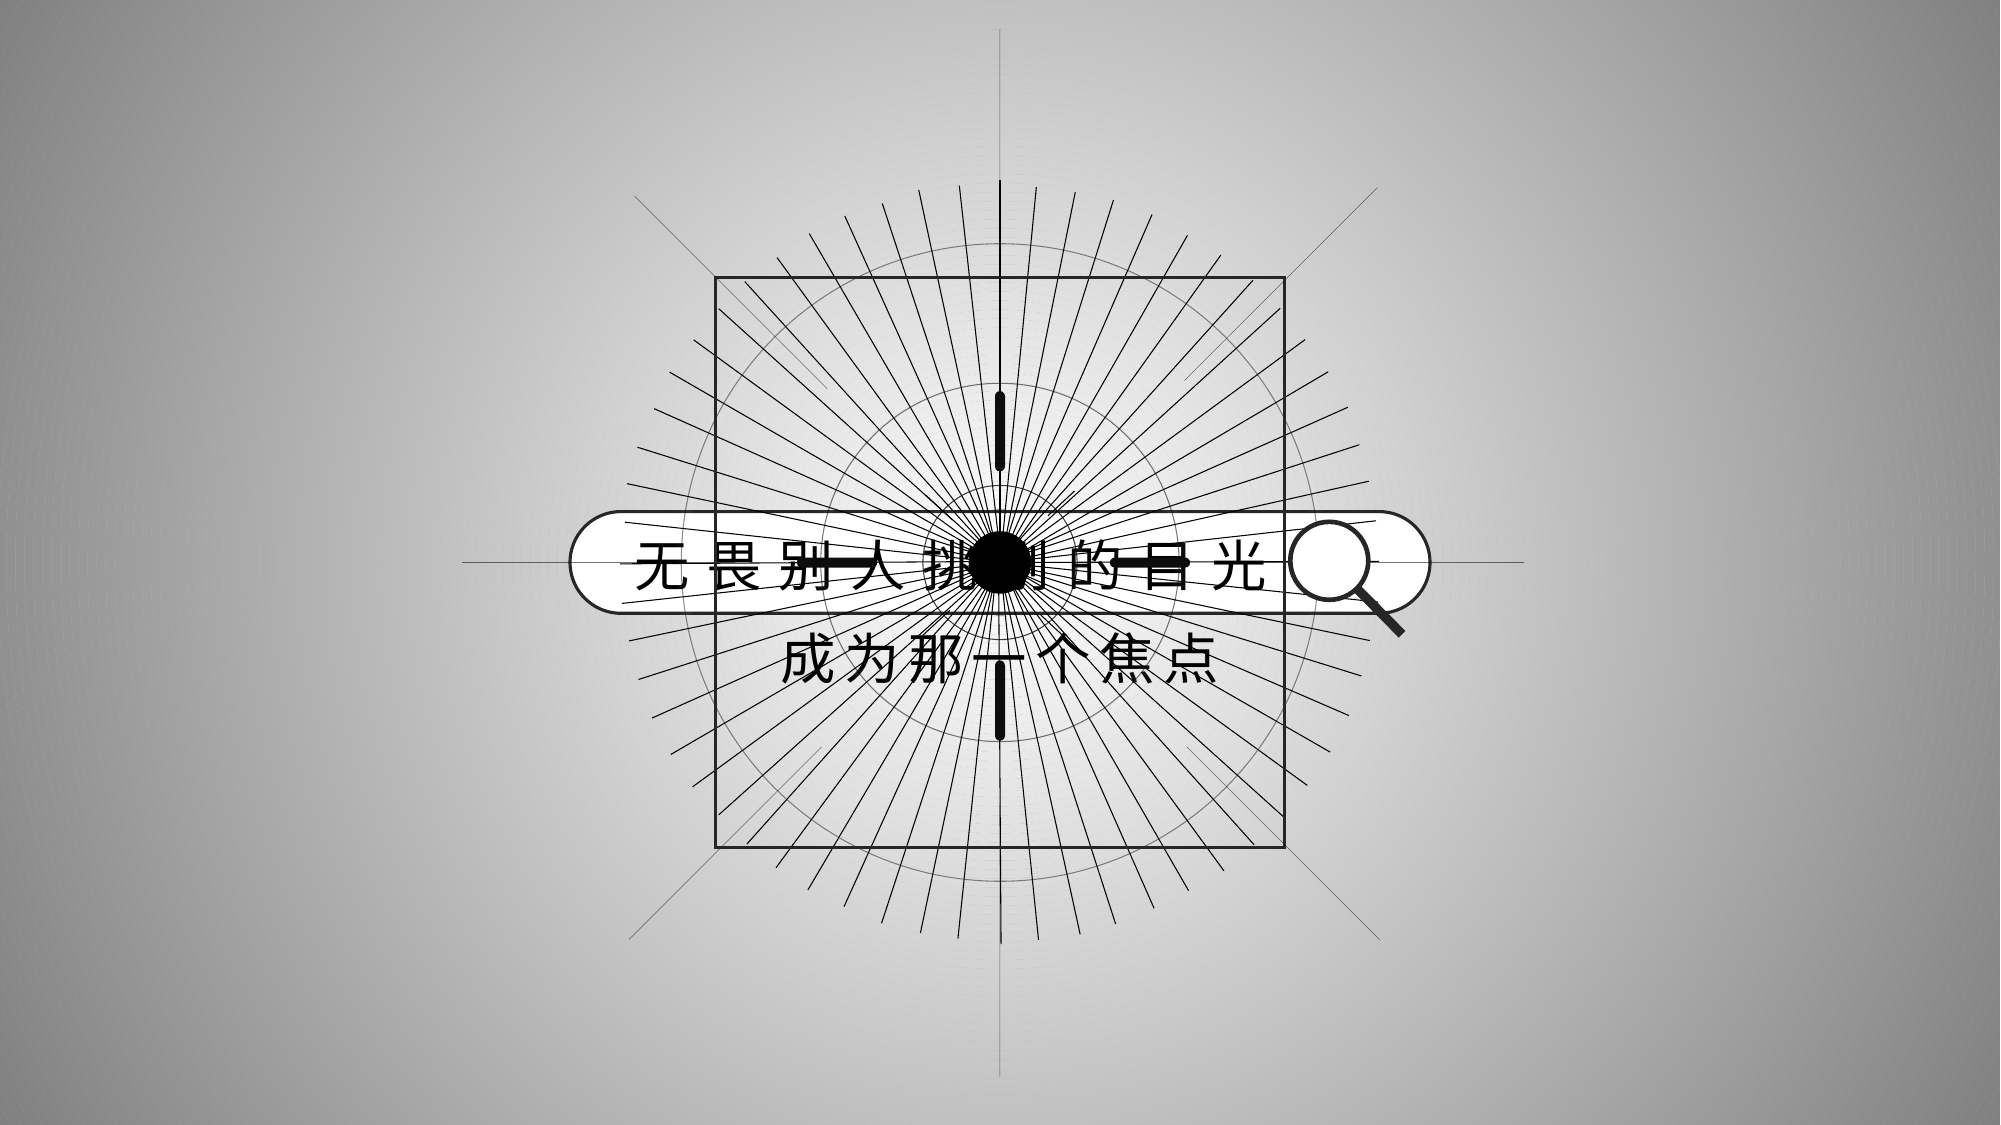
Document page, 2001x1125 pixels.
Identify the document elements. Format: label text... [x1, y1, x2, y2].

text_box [1189, 562, 1224, 871]
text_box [652, 680, 1000, 718]
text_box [1001, 214, 1153, 235]
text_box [1039, 562, 1081, 935]
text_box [629, 604, 999, 641]
text_box [599, 510, 627, 562]
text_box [807, 868, 999, 890]
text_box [1001, 407, 1348, 444]
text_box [718, 787, 725, 815]
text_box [1308, 635, 1331, 752]
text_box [1001, 444, 1360, 481]
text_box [1081, 562, 1116, 924]
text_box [1001, 199, 1114, 214]
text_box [621, 562, 1002, 604]
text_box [1281, 371, 1329, 407]
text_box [1001, 339, 1280, 371]
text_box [1001, 520, 1376, 561]
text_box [959, 185, 1001, 562]
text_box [746, 815, 999, 844]
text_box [654, 408, 669, 563]
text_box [922, 610, 950, 636]
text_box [844, 215, 882, 562]
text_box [809, 233, 844, 562]
text_box [1403, 563, 1432, 609]
text_box [731, 277, 777, 308]
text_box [1331, 635, 1349, 716]
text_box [1349, 635, 1362, 677]
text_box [1001, 308, 1280, 339]
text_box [637, 447, 654, 561]
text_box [744, 281, 777, 563]
text_box [1281, 277, 1286, 339]
text_box [1221, 277, 1280, 308]
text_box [1001, 559, 1155, 909]
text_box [670, 718, 725, 755]
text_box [726, 755, 1000, 787]
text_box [627, 483, 654, 563]
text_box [1290, 521, 1403, 635]
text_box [1001, 192, 1076, 199]
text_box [1001, 235, 1188, 255]
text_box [1362, 635, 1370, 641]
text_box [714, 277, 730, 339]
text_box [1001, 186, 1037, 192]
text_box [0, 0, 2000, 1125]
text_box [1281, 339, 1306, 371]
text_box [1369, 510, 1387, 521]
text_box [843, 890, 999, 907]
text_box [693, 339, 718, 563]
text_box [918, 189, 999, 563]
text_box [638, 604, 1001, 680]
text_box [1001, 371, 1280, 407]
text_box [718, 308, 744, 563]
text_box [568, 515, 598, 562]
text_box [882, 203, 918, 562]
text_box [714, 787, 725, 848]
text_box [775, 844, 999, 868]
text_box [1284, 562, 1308, 786]
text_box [1001, 280, 1254, 308]
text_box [1001, 481, 1369, 520]
text_box 无畏别人挑剔的目光 [619, 523, 624, 561]
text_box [777, 257, 918, 563]
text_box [692, 755, 725, 787]
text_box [881, 907, 999, 924]
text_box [1002, 562, 1039, 940]
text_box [726, 718, 1000, 755]
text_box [669, 372, 693, 563]
text_box [599, 563, 629, 615]
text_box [1040, 614, 1068, 640]
text_box [1388, 511, 1432, 562]
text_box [920, 924, 999, 933]
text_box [1155, 561, 1189, 891]
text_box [957, 933, 998, 939]
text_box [1255, 561, 1284, 817]
text_box [1224, 817, 1283, 848]
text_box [1047, 490, 1075, 516]
text_box [726, 815, 775, 848]
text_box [726, 787, 1000, 815]
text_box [925, 495, 953, 520]
text_box [568, 563, 598, 610]
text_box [1001, 255, 1221, 280]
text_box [1189, 561, 1255, 845]
